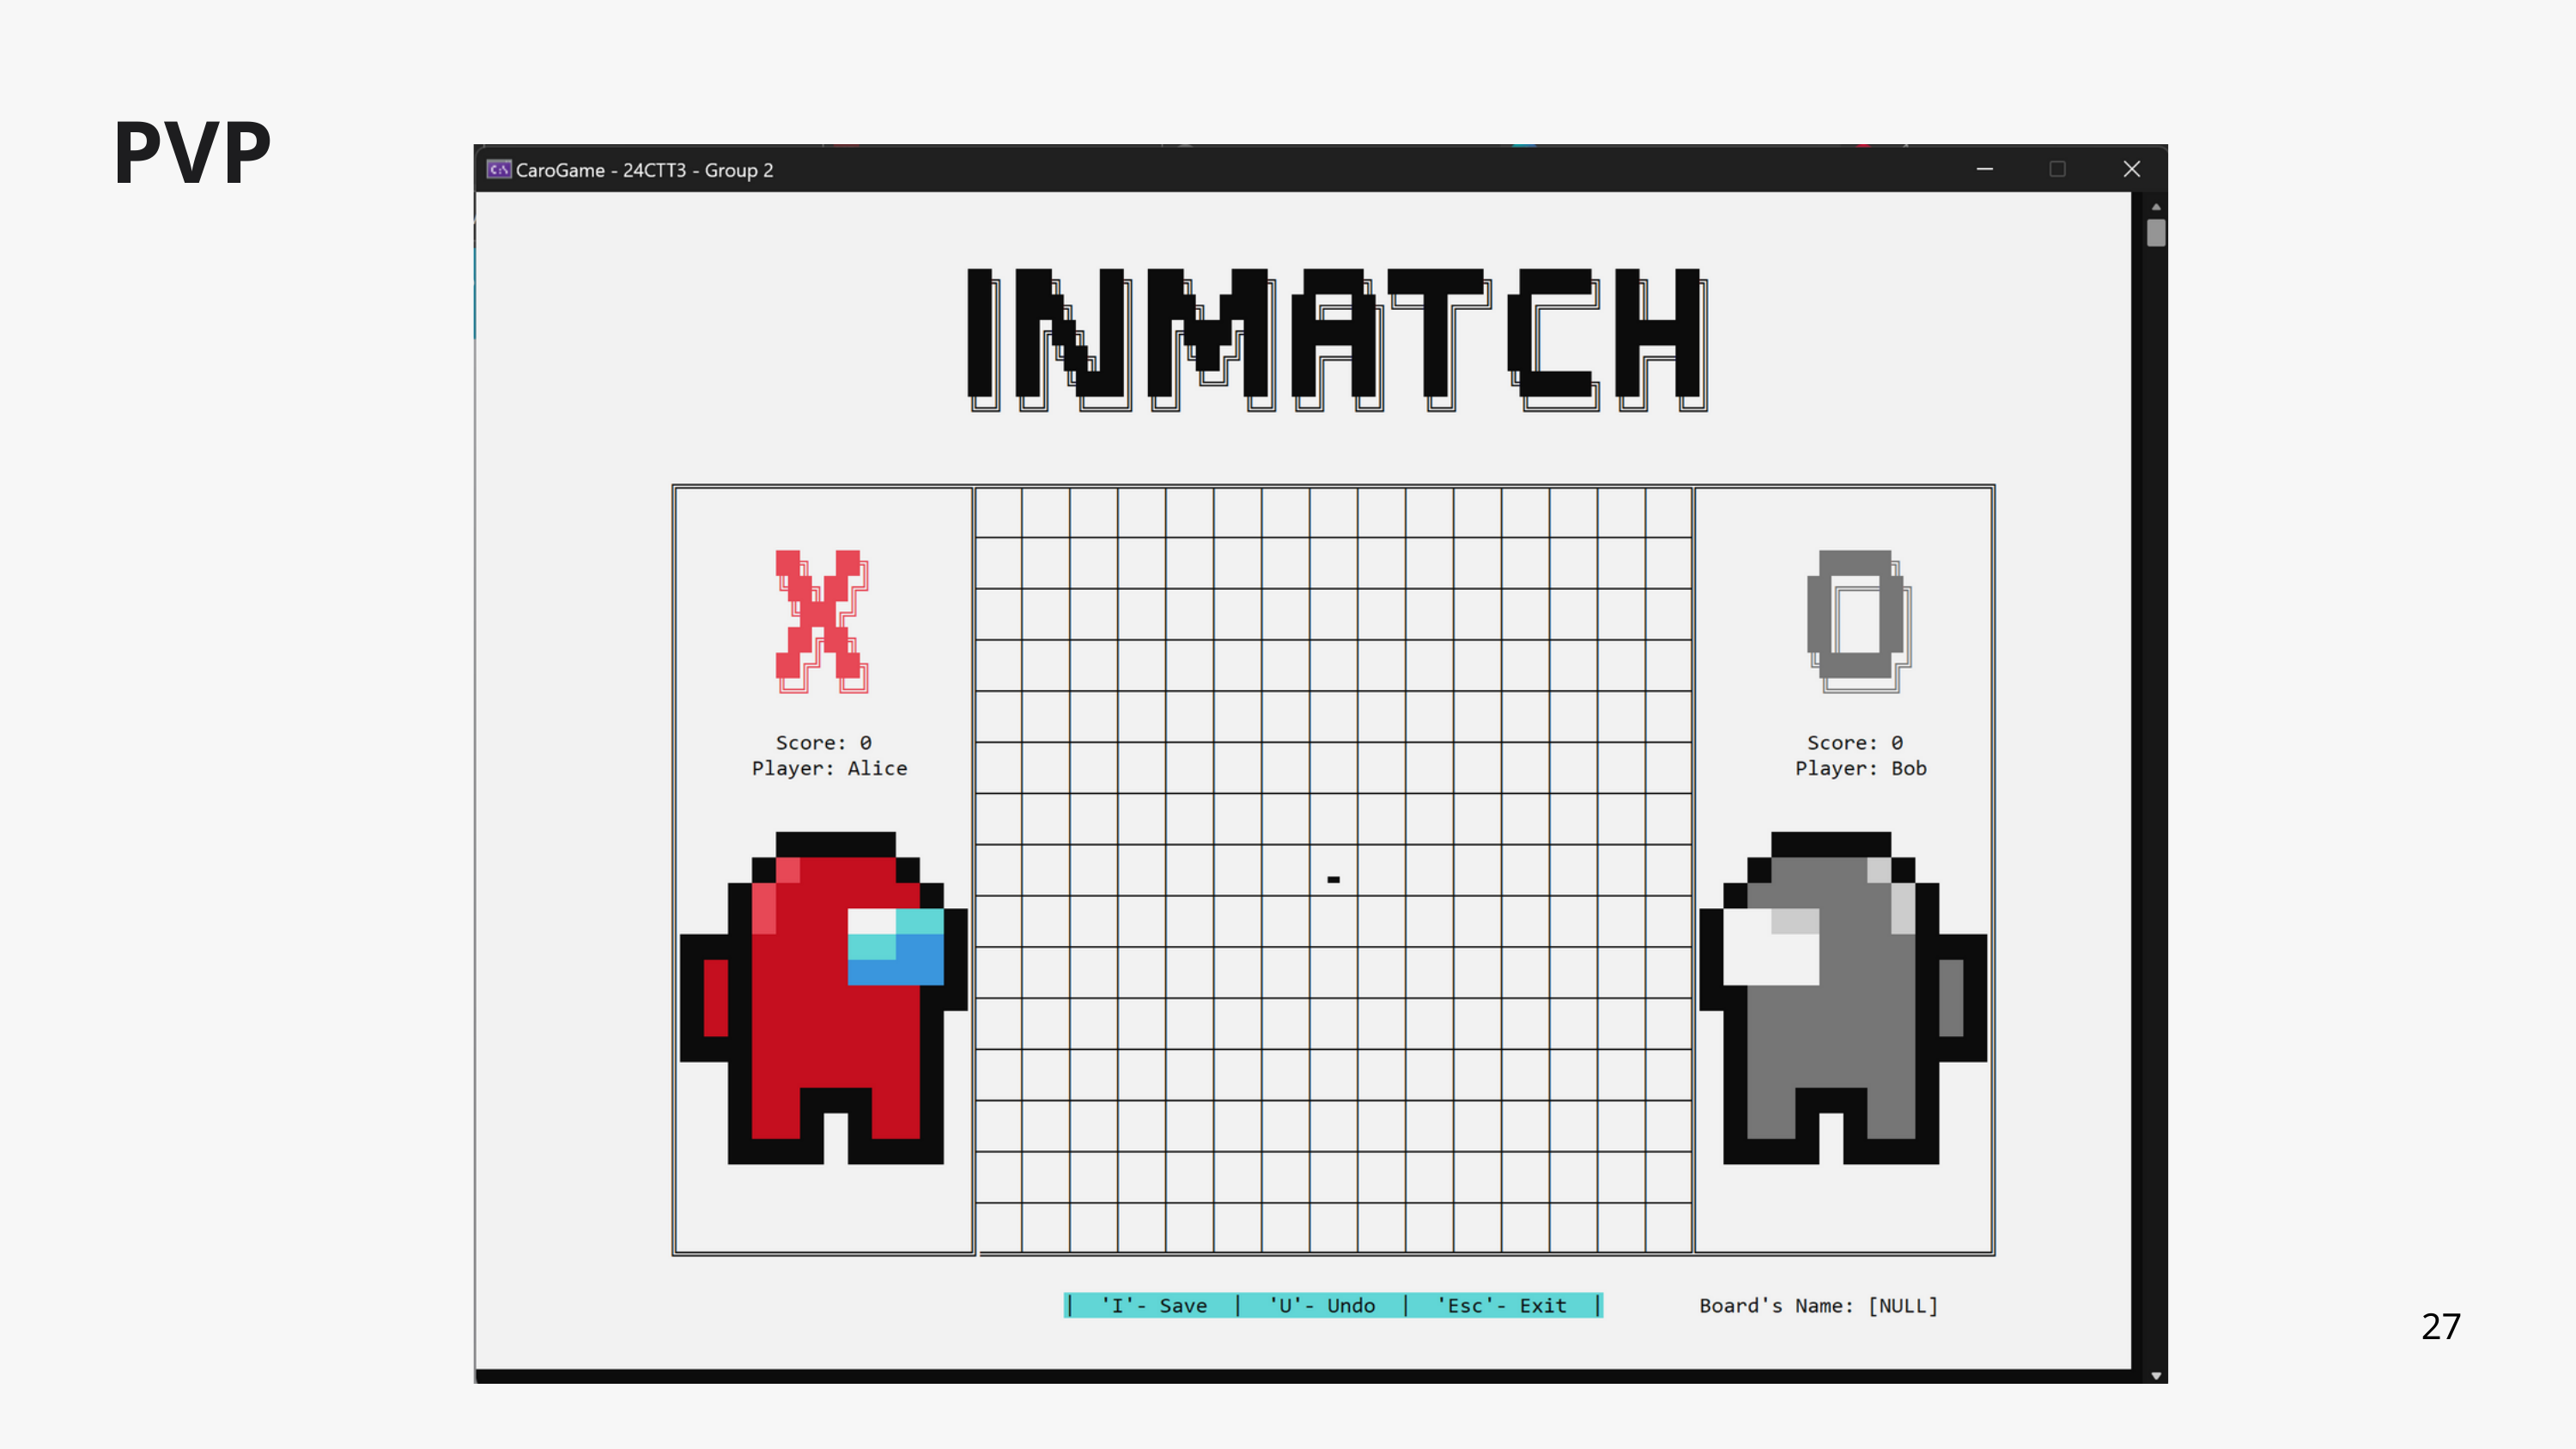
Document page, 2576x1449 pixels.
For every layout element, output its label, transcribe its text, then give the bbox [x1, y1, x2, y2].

text_box PVP [110, 80, 781, 201]
text_box [473, 144, 2169, 1384]
text_box 27 [2421, 1296, 2463, 1348]
